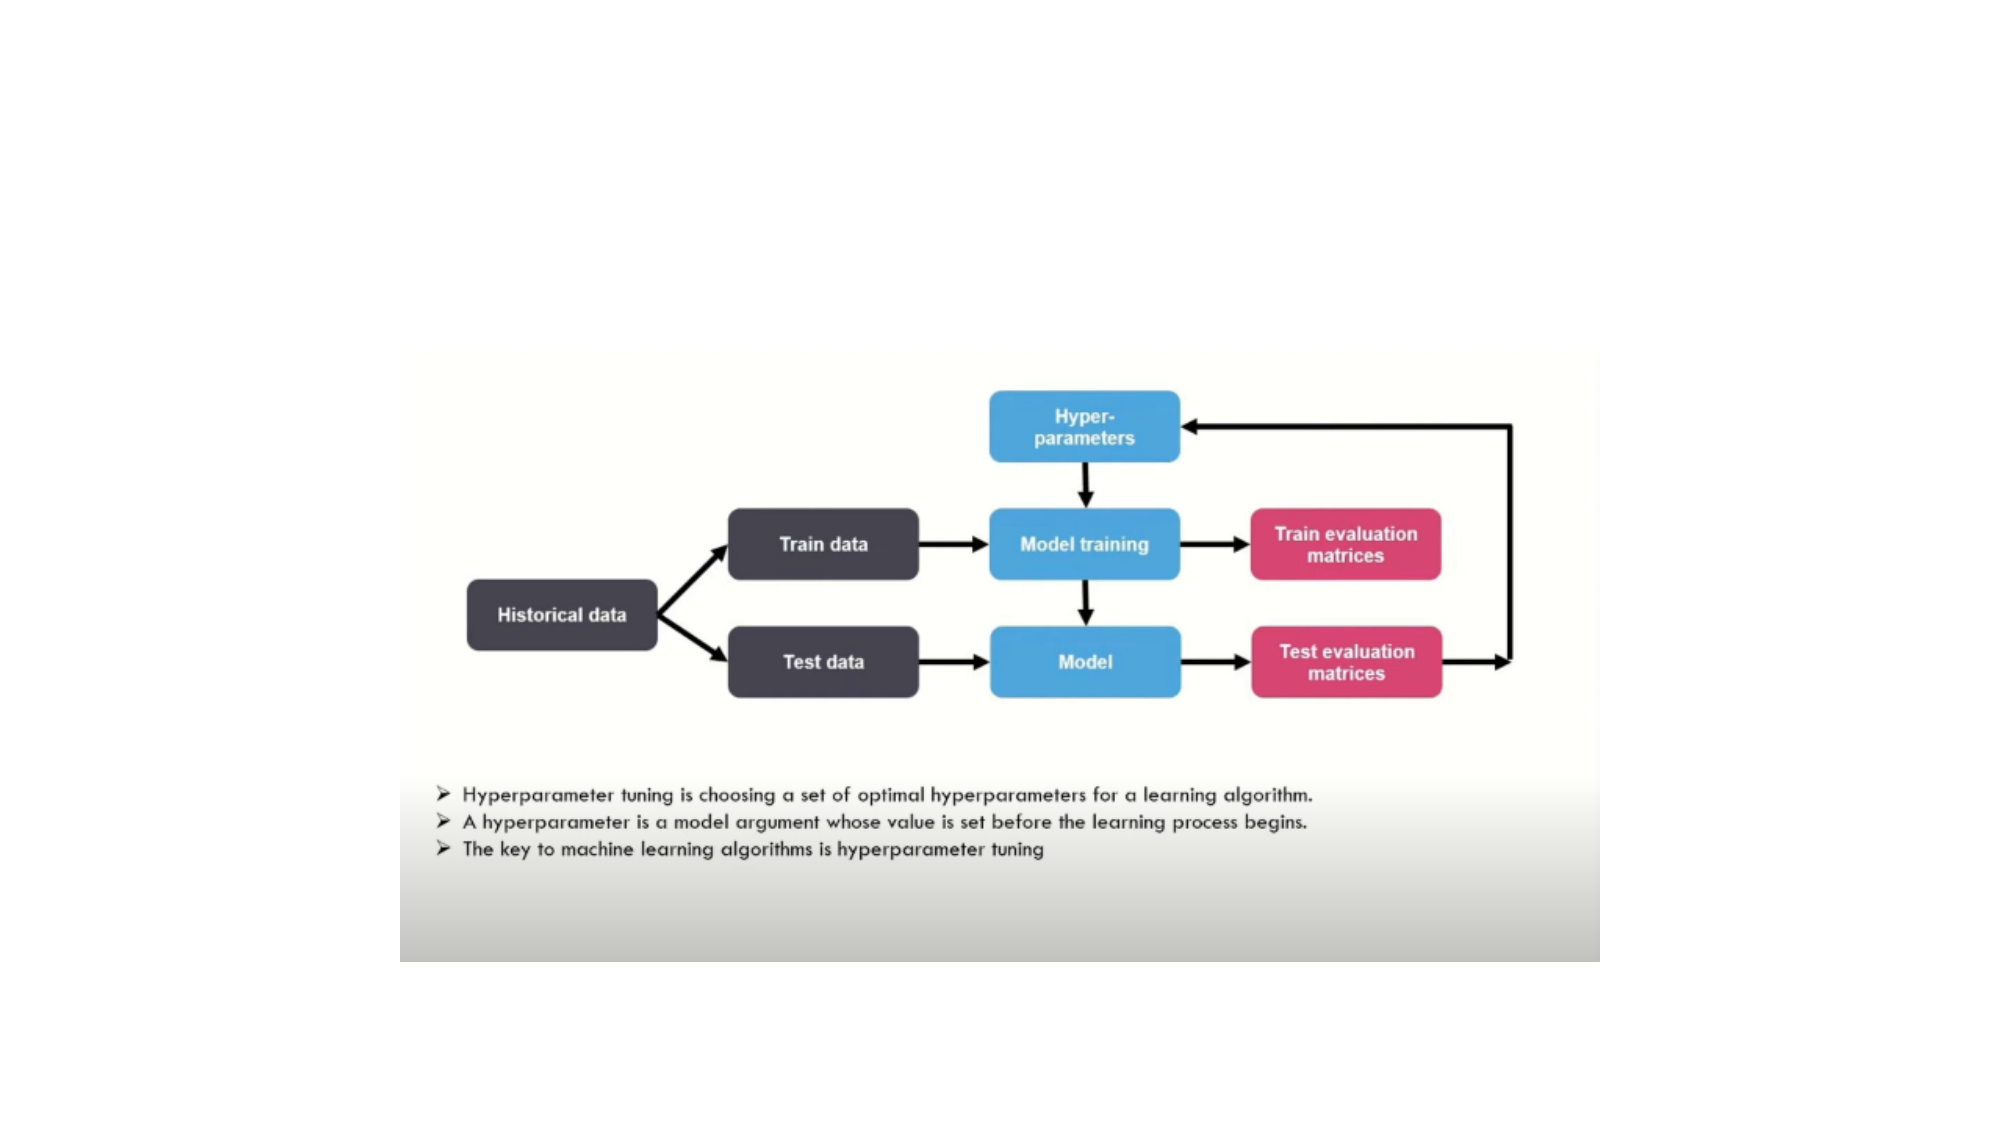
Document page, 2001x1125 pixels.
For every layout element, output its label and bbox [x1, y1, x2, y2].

list [400, 350, 1600, 962]
